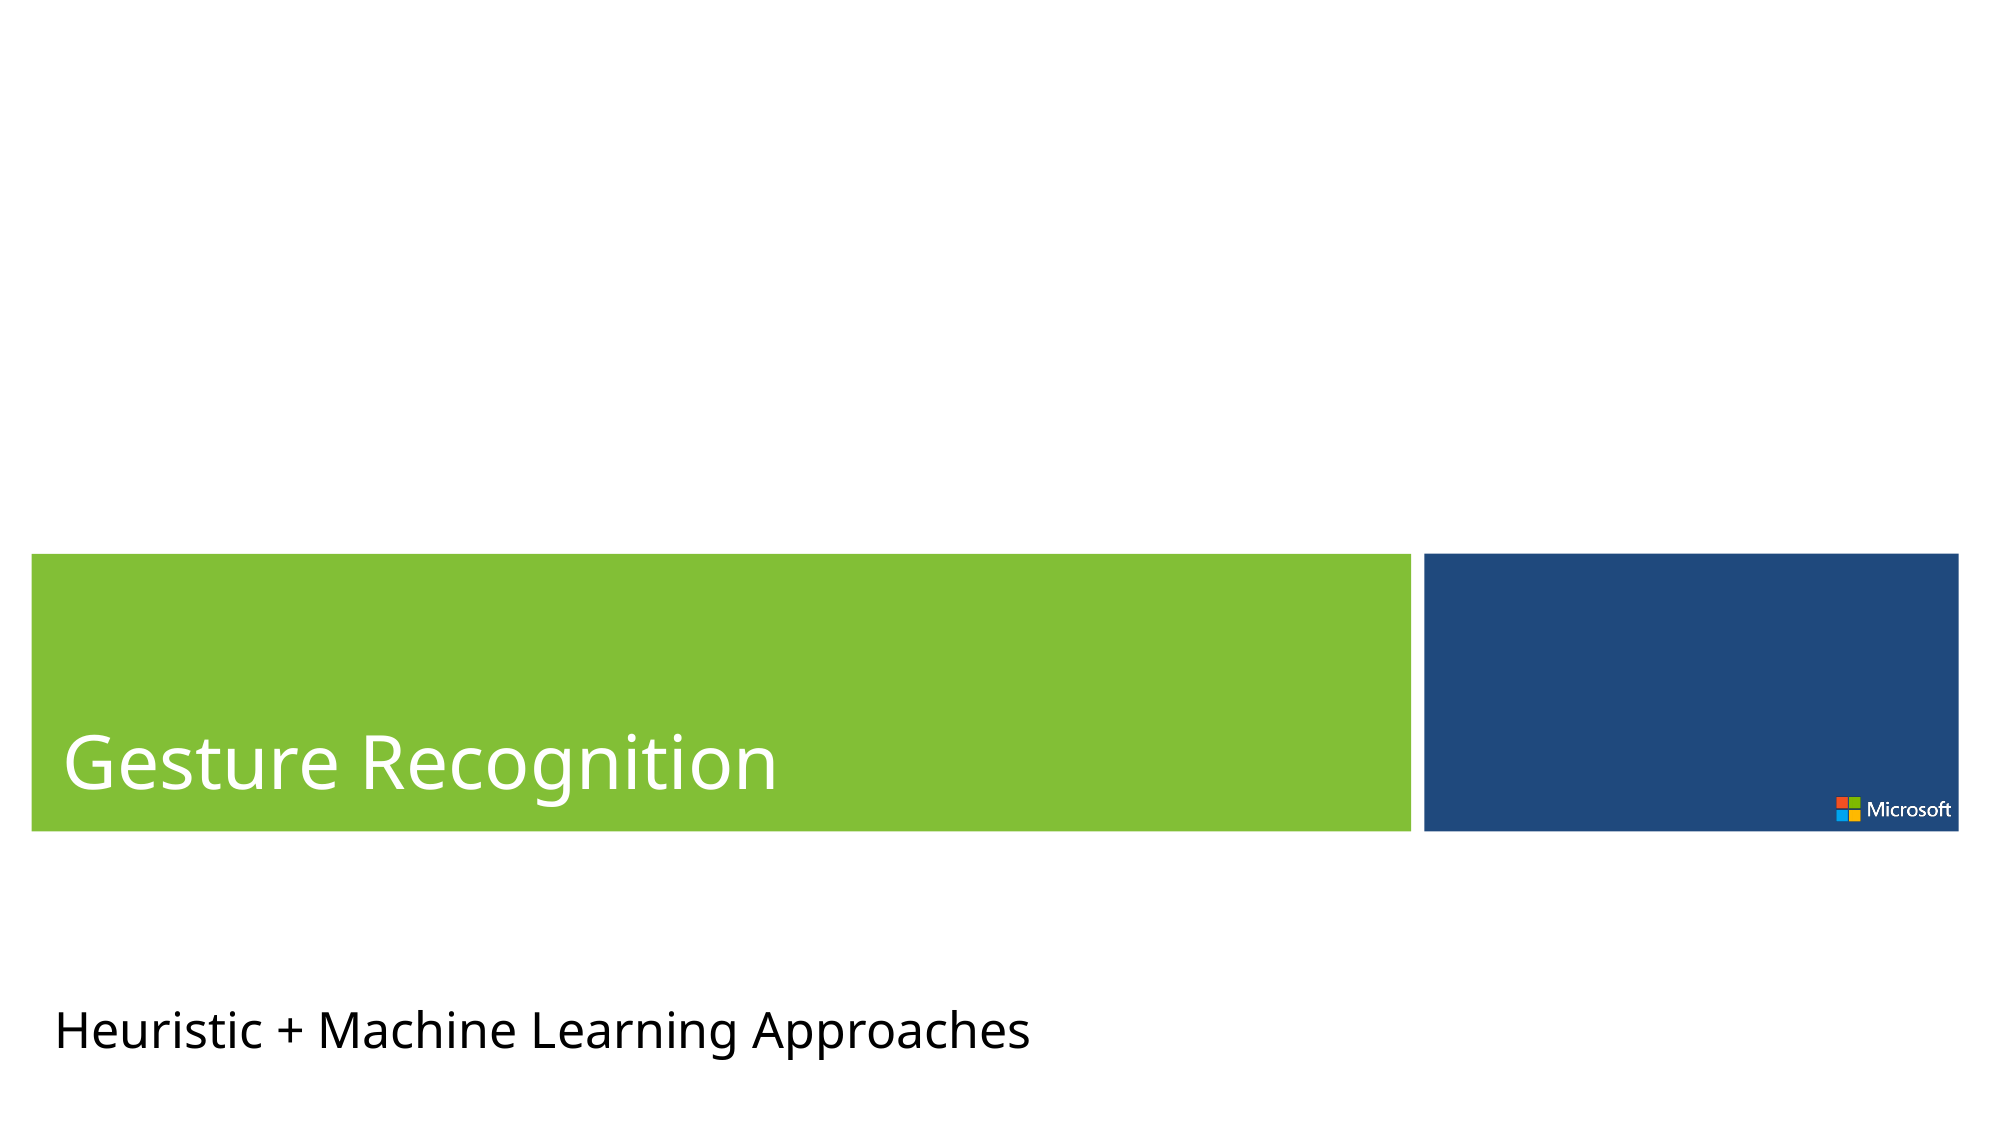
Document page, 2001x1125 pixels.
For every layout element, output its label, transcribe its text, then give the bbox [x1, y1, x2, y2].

subtitle Heuristic + Machine Learning Approaches [31, 841, 1412, 1082]
picture [1834, 790, 1956, 827]
list Gesture Recognition [47, 568, 1396, 813]
